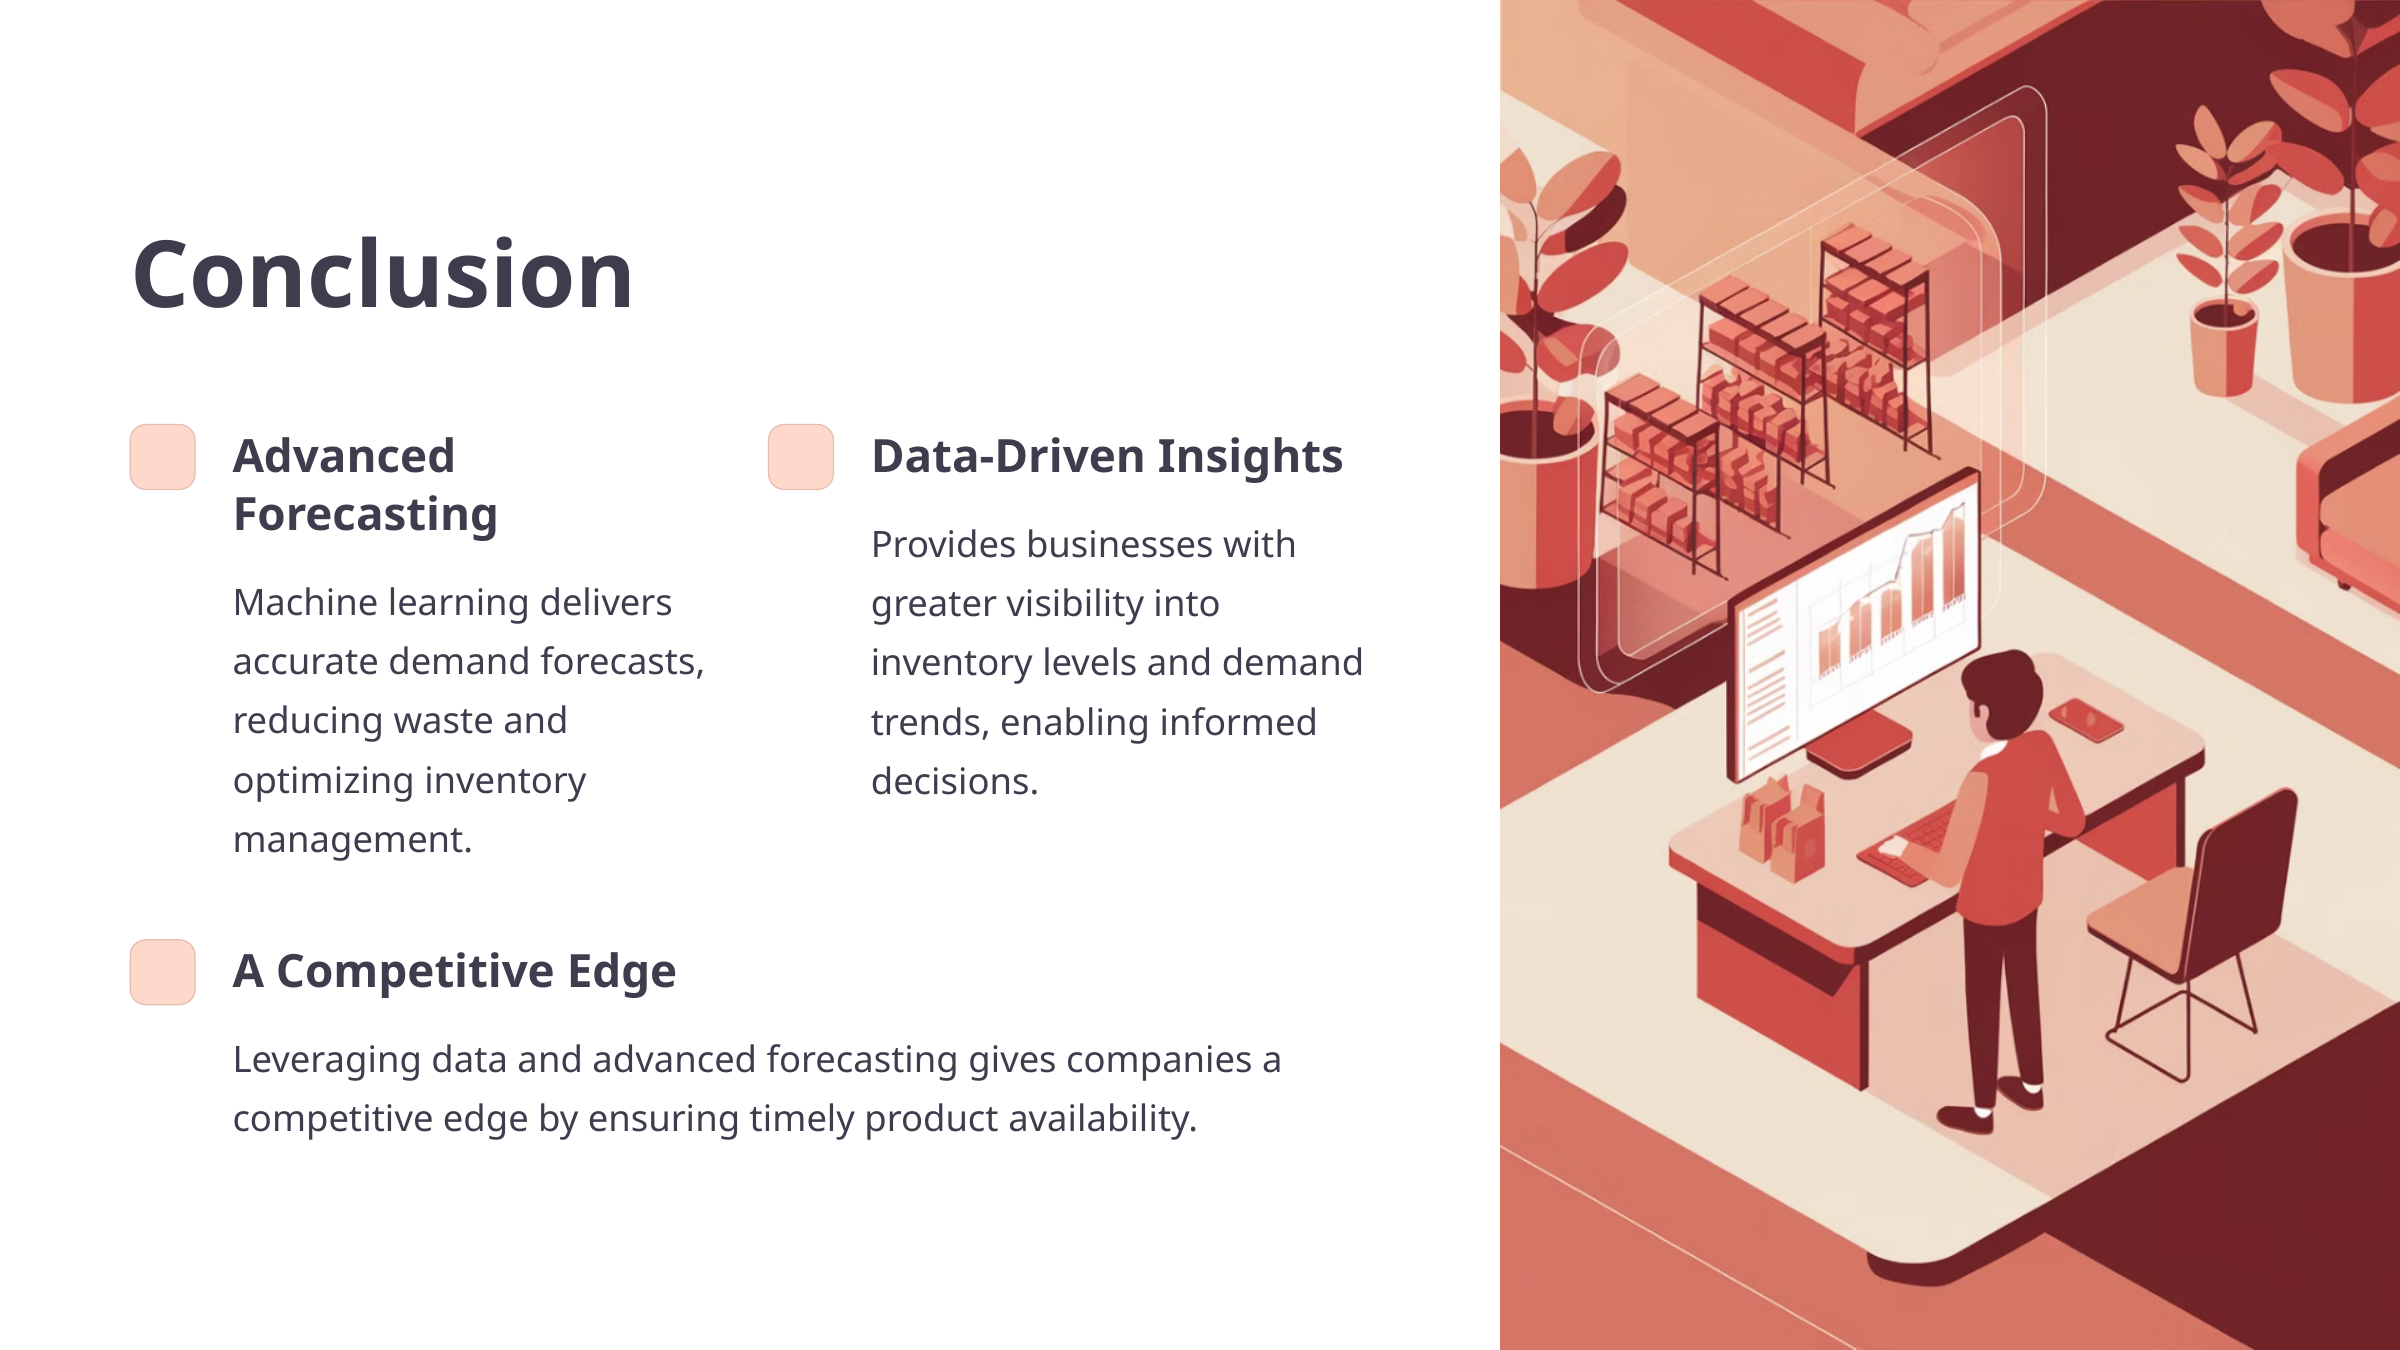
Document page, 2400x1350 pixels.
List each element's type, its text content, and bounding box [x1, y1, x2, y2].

text_box Conclusion [130, 210, 1061, 327]
text_box [768, 424, 834, 490]
text_box A Competitive Edge [232, 939, 698, 998]
text_box Advanced Forecasting [232, 424, 732, 541]
text_box Provides businesses with greater visibility into inventory levels and demand trends, enabling informed decisions. [870, 504, 1370, 803]
text_box [130, 424, 196, 490]
text_box Leveraging data and advanced forecasting gives companies a competitive edge by ensuring timely product availability. [232, 1020, 1370, 1140]
picture [1499, 0, 2400, 1350]
text_box Data-Driven Insights [870, 424, 1370, 483]
text_box Machine learning delivers accurate demand forecasts, reducing waste and optimizing inventory management. [232, 563, 732, 861]
text_box [130, 939, 196, 1005]
